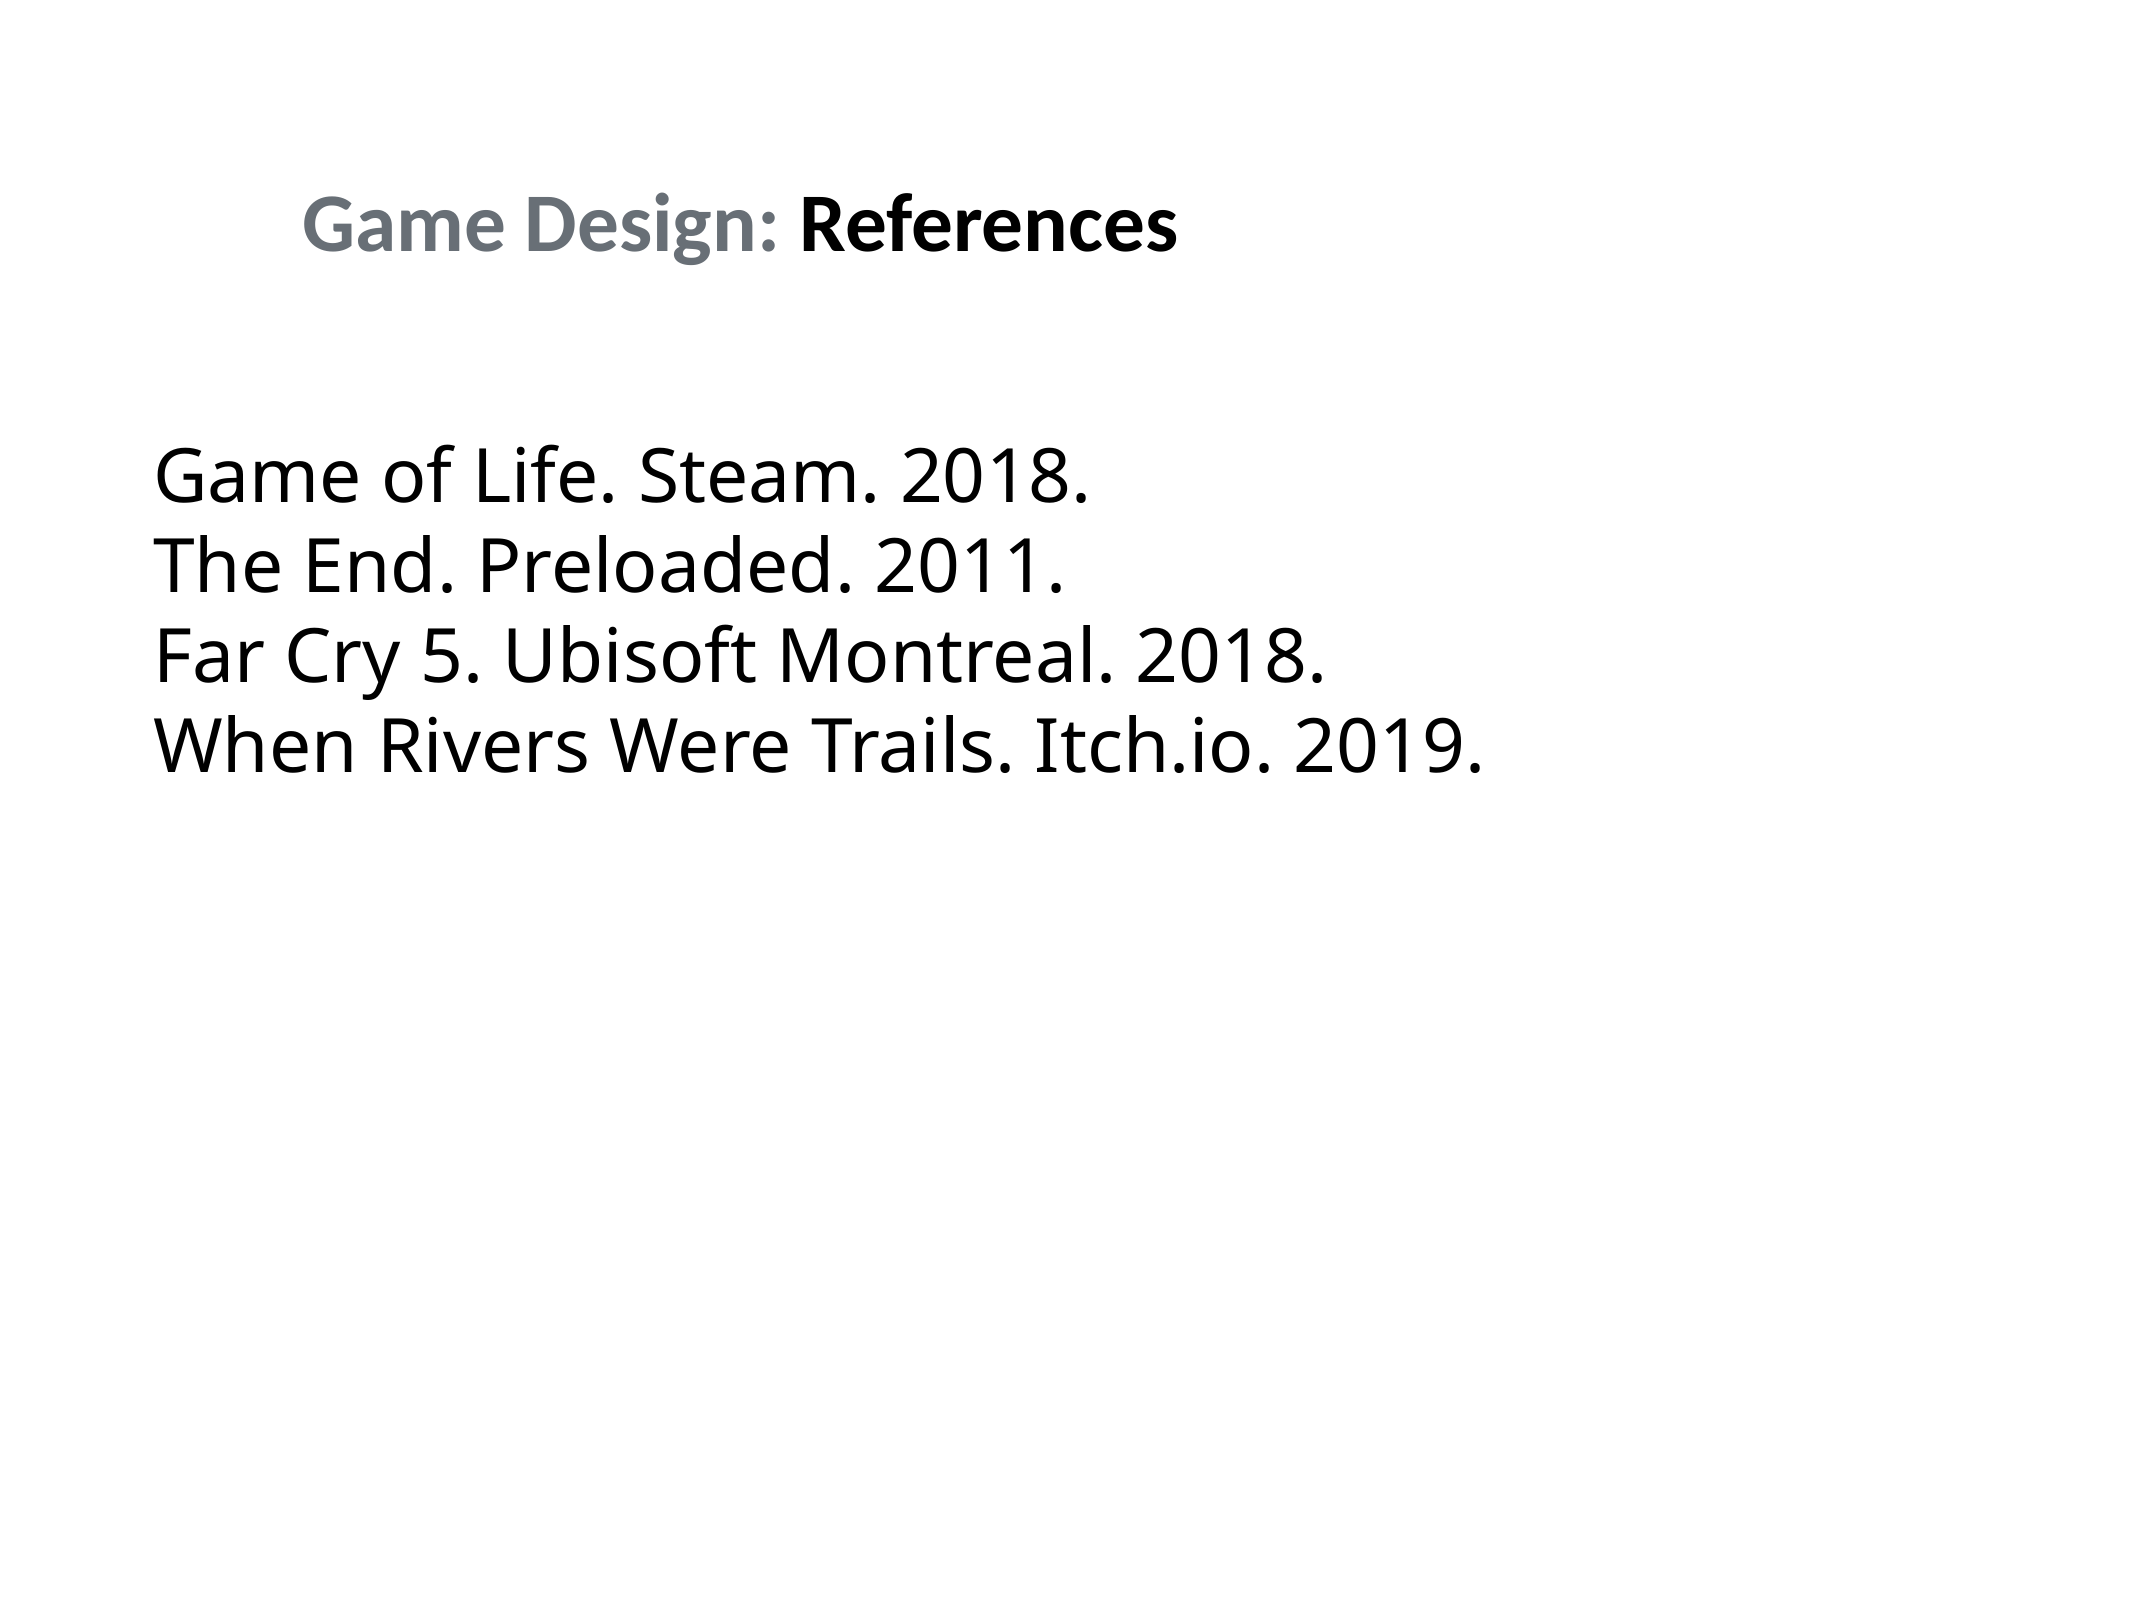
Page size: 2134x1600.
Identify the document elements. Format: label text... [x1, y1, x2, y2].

text_box Game of Life. Steam. 2018. The End. Preloaded. 2011. Far Cry 5. Ubisoft Montreal. 2018. When Rivers Were Trails. Itch.io. 2019. [144, 419, 1989, 797]
text_box Game Design: References [293, 159, 1188, 276]
